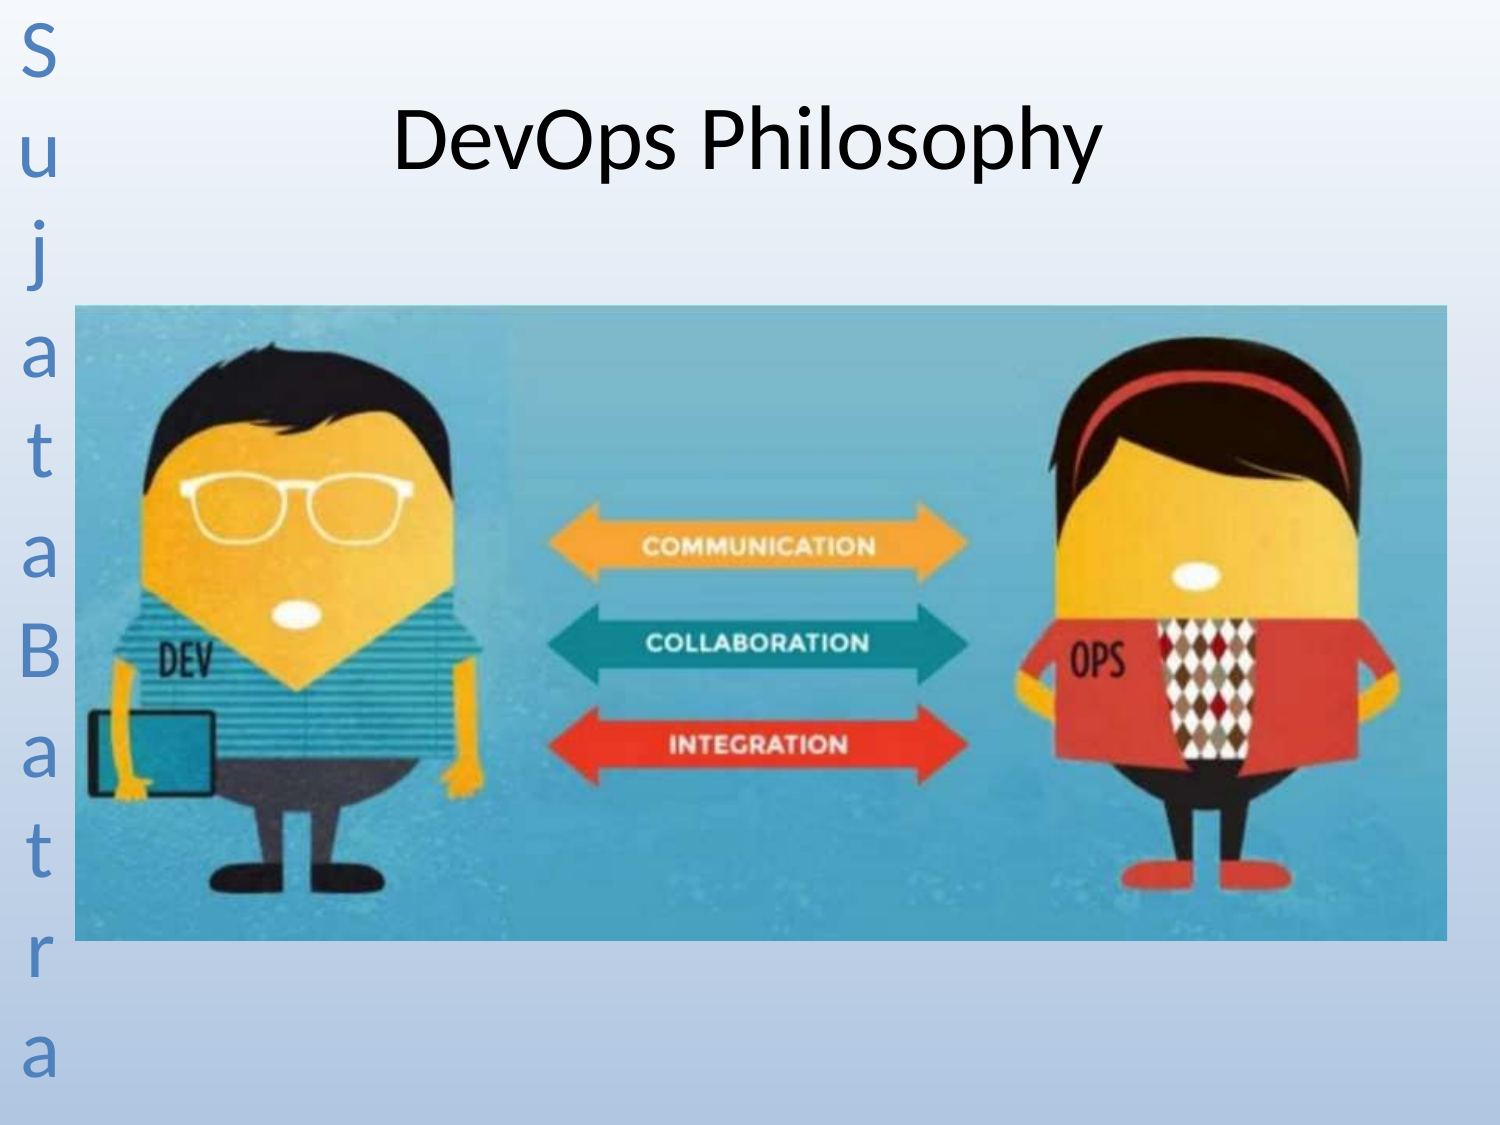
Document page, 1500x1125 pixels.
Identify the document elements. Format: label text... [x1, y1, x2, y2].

title DevOps Philosophy [390, 75, 1111, 266]
text_box [80, 304, 1448, 941]
text_box Sujata Batra [0, 0, 80, 1102]
